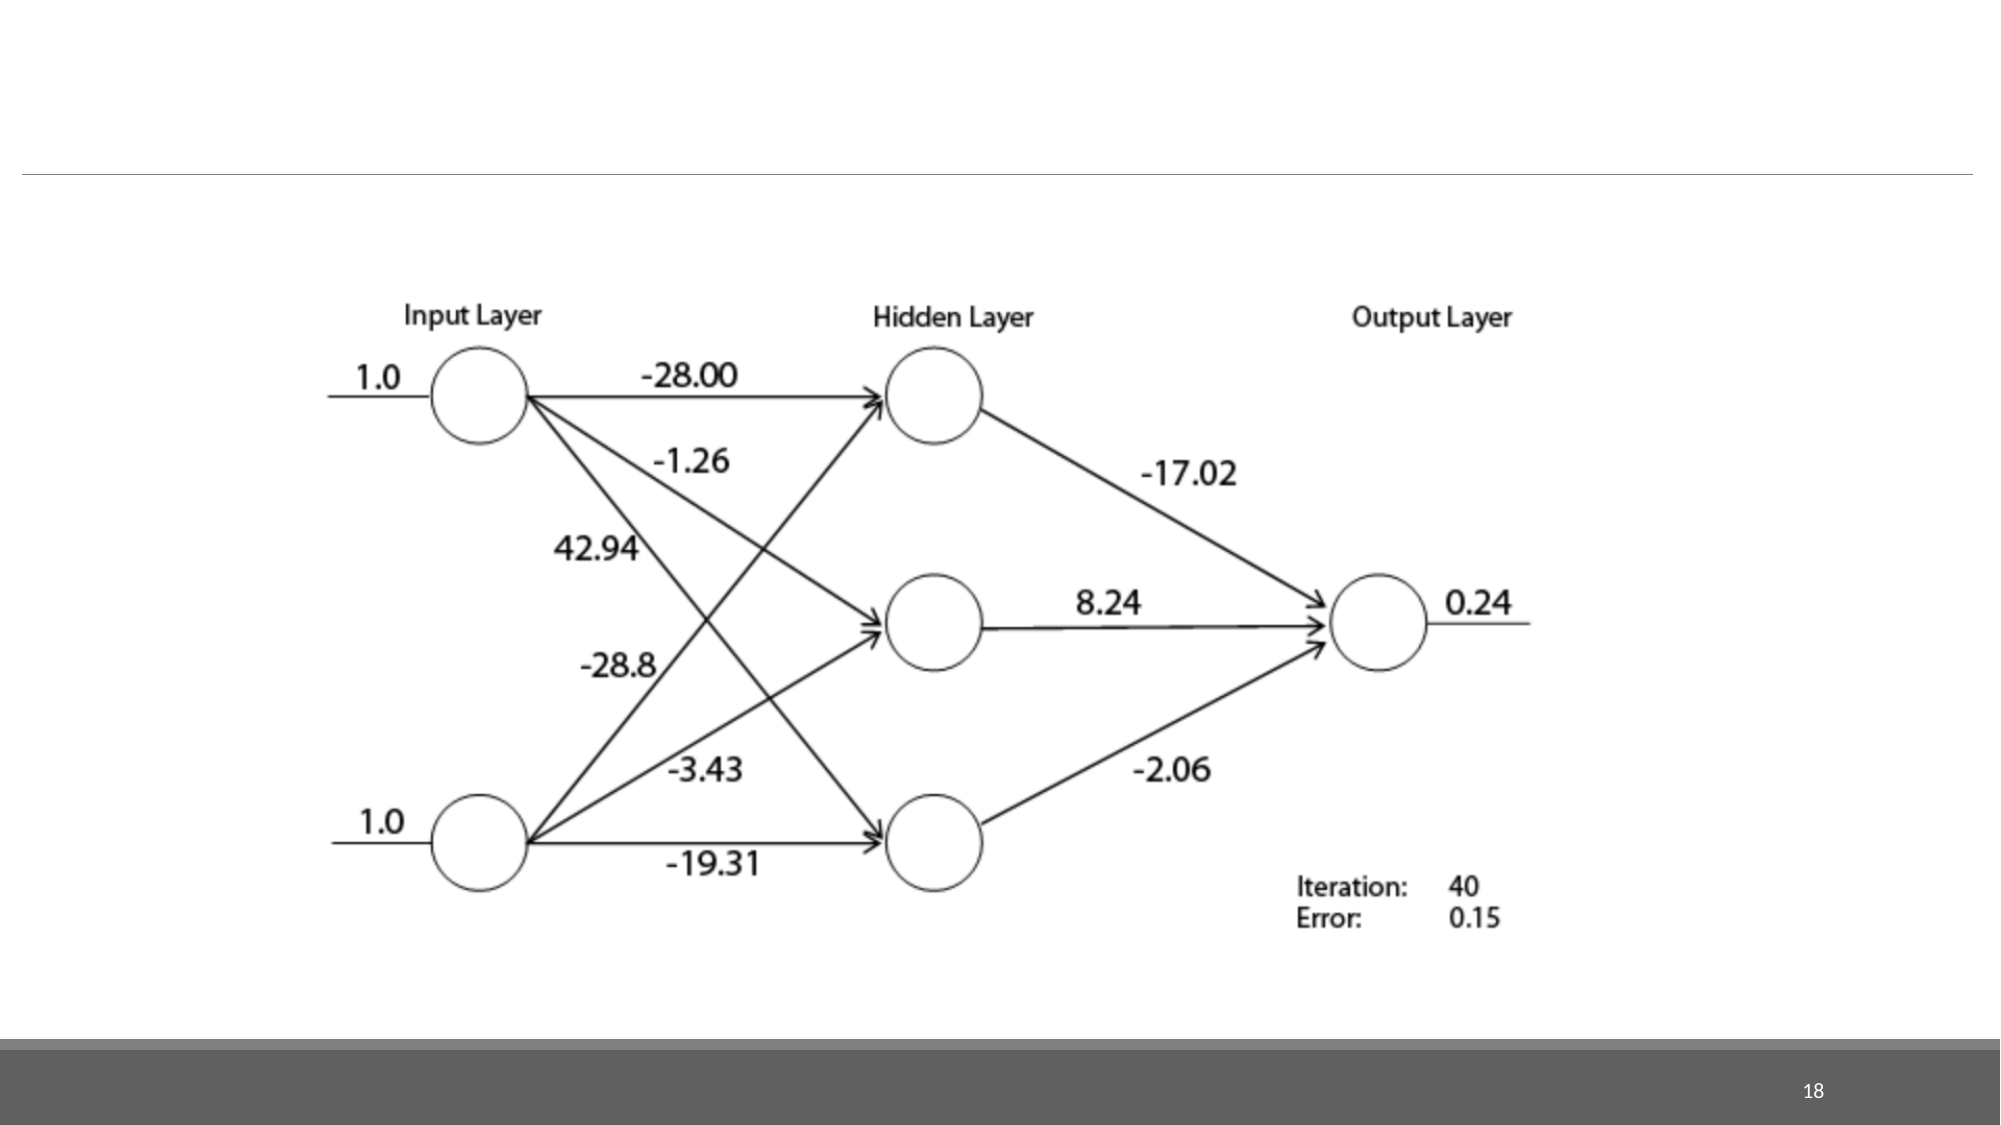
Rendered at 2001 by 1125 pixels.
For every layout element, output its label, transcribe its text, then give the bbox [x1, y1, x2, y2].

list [306, 238, 1692, 986]
slide_number 18 [1624, 1059, 1840, 1120]
